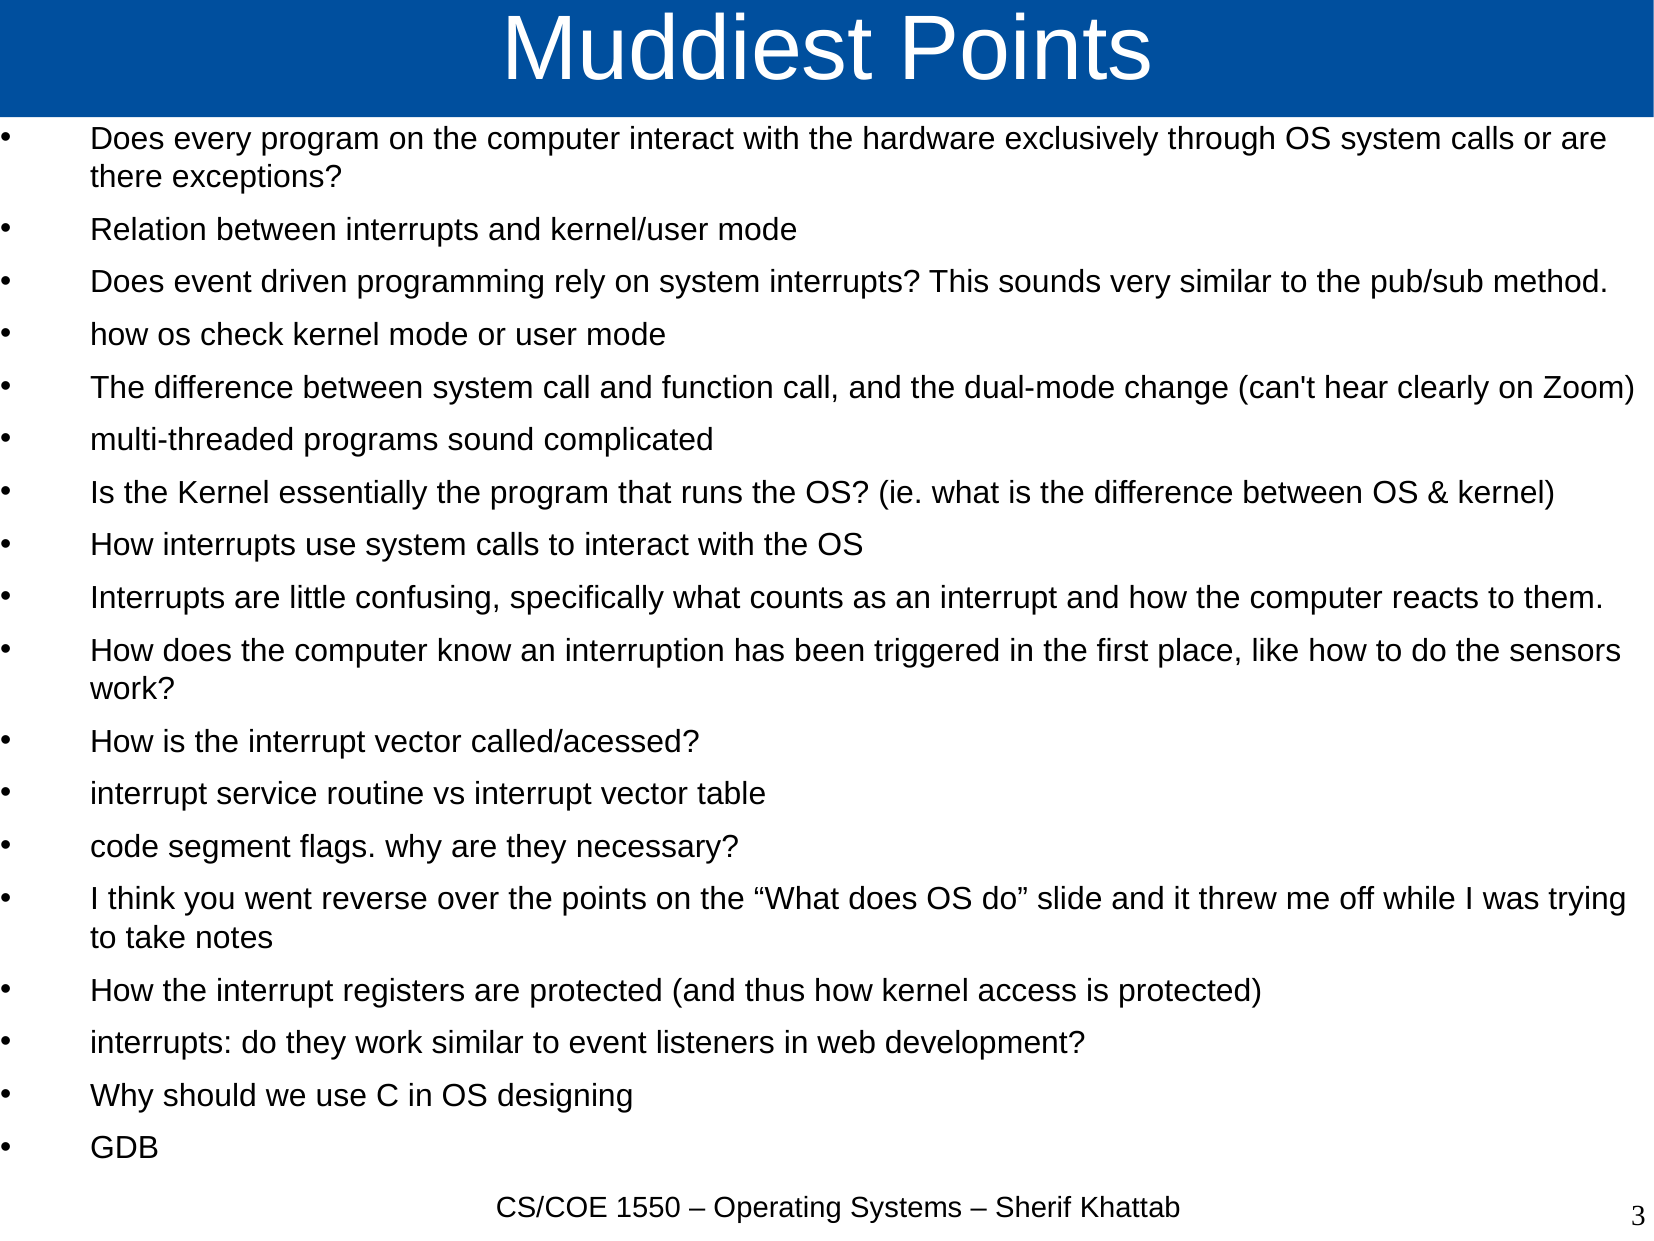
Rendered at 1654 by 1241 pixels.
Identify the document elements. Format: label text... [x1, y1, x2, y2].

list Does every program on the computer interact with the hardware exclusively through OS system calls or are there exceptions? Relation between interrupts and kernel/user mode Does event driven programming rely on system interrupts? This sounds very similar to the pub/sub method. how os check kernel mode or user mode The difference between system call and function call, and the dual-mode change (can't hear clearly on Zoom) multi-threaded programs sound complicated Is the Kernel essentially the program that runs the OS? (ie. what is the difference between OS & kernel) How interrupts use system calls to interact with the OS Interrupts are little confusing, specifically what counts as an interrupt and how the computer reacts to them. How does the computer know an interruption has been triggered in the first place, like how to do the sensors work? How is the interrupt vector called/acessed? interrupt service routine vs interrupt vector table code segment flags. why are they necessary? I think you went reverse over the points on the “What does OS do” slide and it threw me off while I was trying to take notes How the interrupt registers are protected (and thus how kernel access is protected) interrupts: do they work similar to event listeners in web development? Why should we use C in OS designing GDB [0, 117, 1654, 1195]
slide_number 3 [1265, 1198, 1647, 1241]
title Muddiest Points [0, 0, 1654, 117]
footer CS/COE 1550 – Operating Systems – Sherif Khattab [460, 1190, 1217, 1241]
